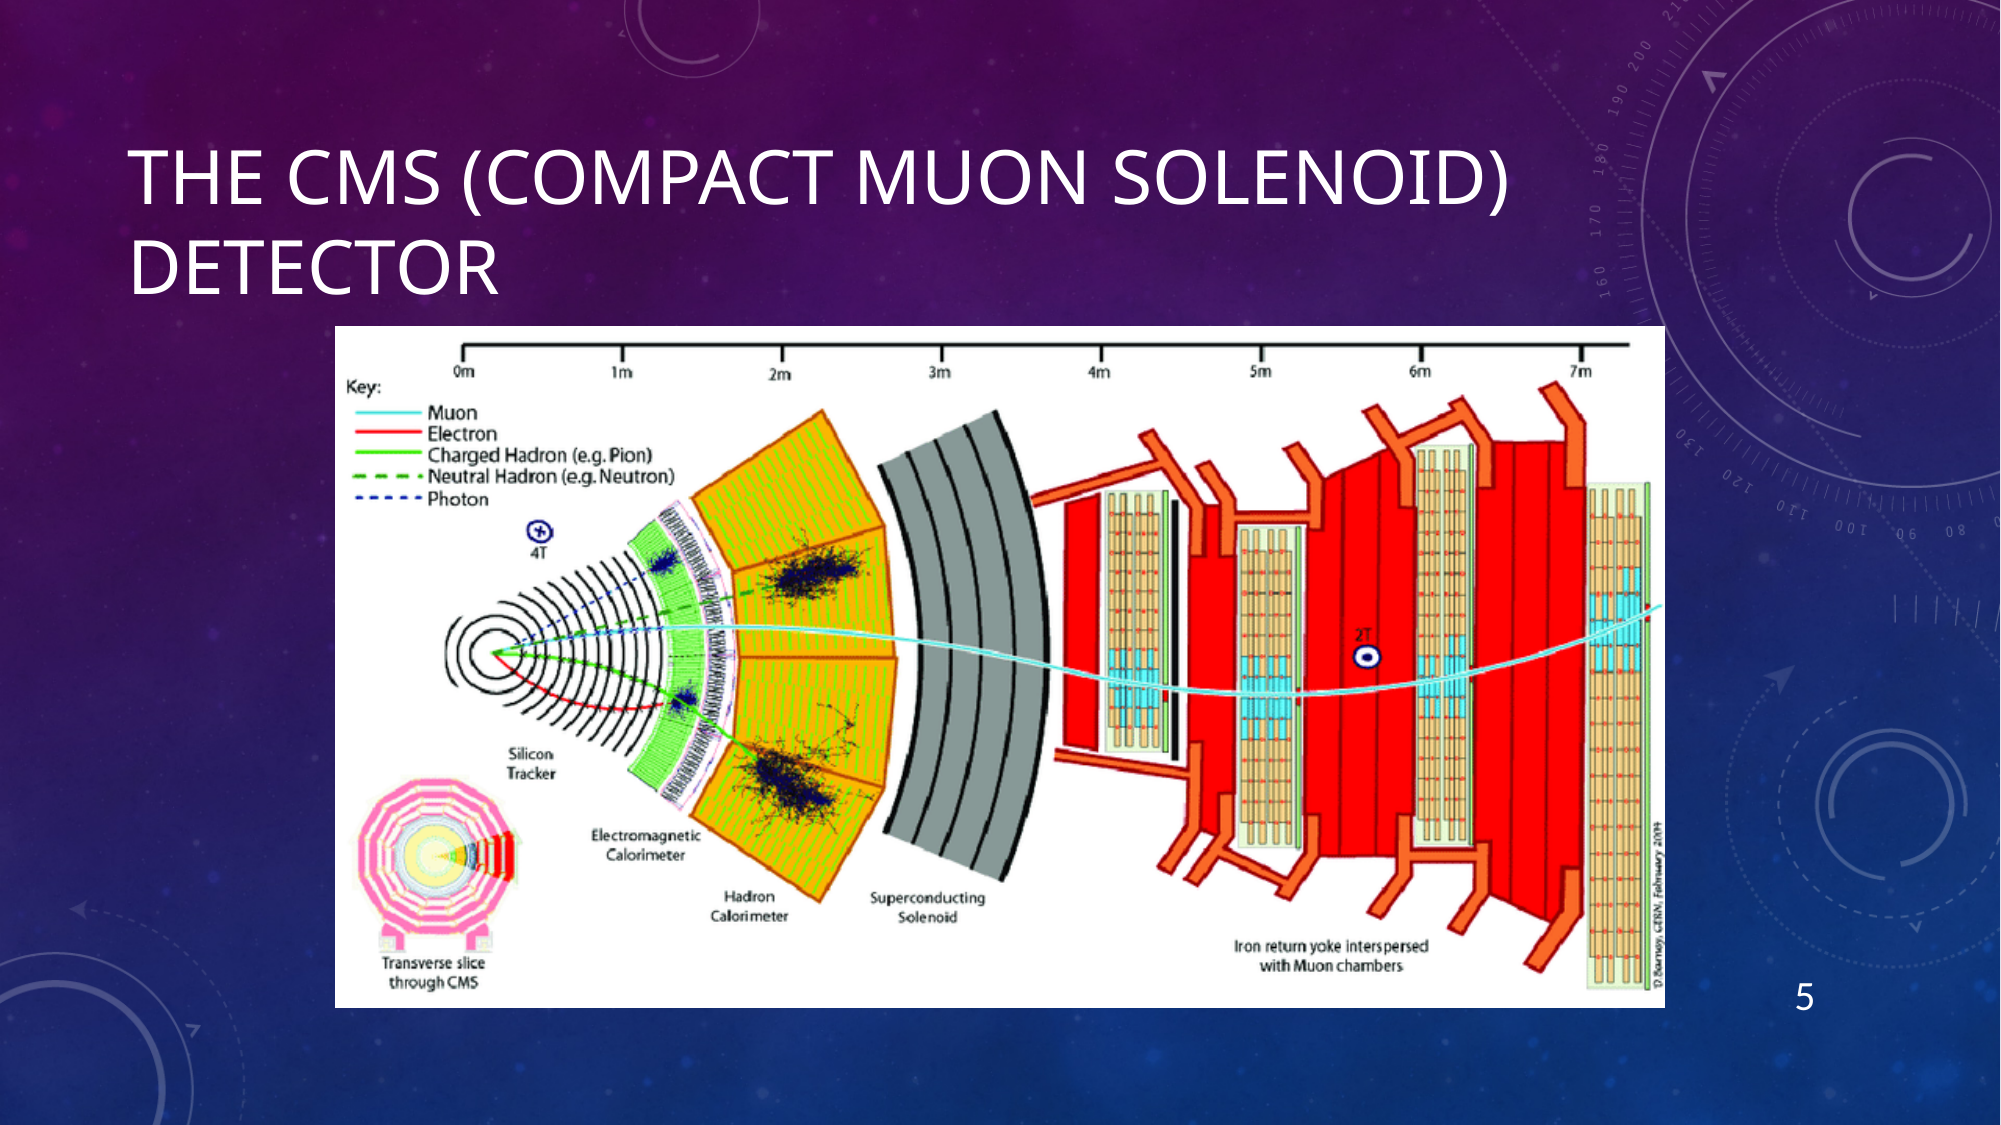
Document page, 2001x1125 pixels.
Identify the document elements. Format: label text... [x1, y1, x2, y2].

title The CMS (Compact Muon solenoid) detector [112, 99, 1775, 339]
slide_number 5 [1740, 963, 1831, 1025]
picture [0, 0, 2001, 1125]
